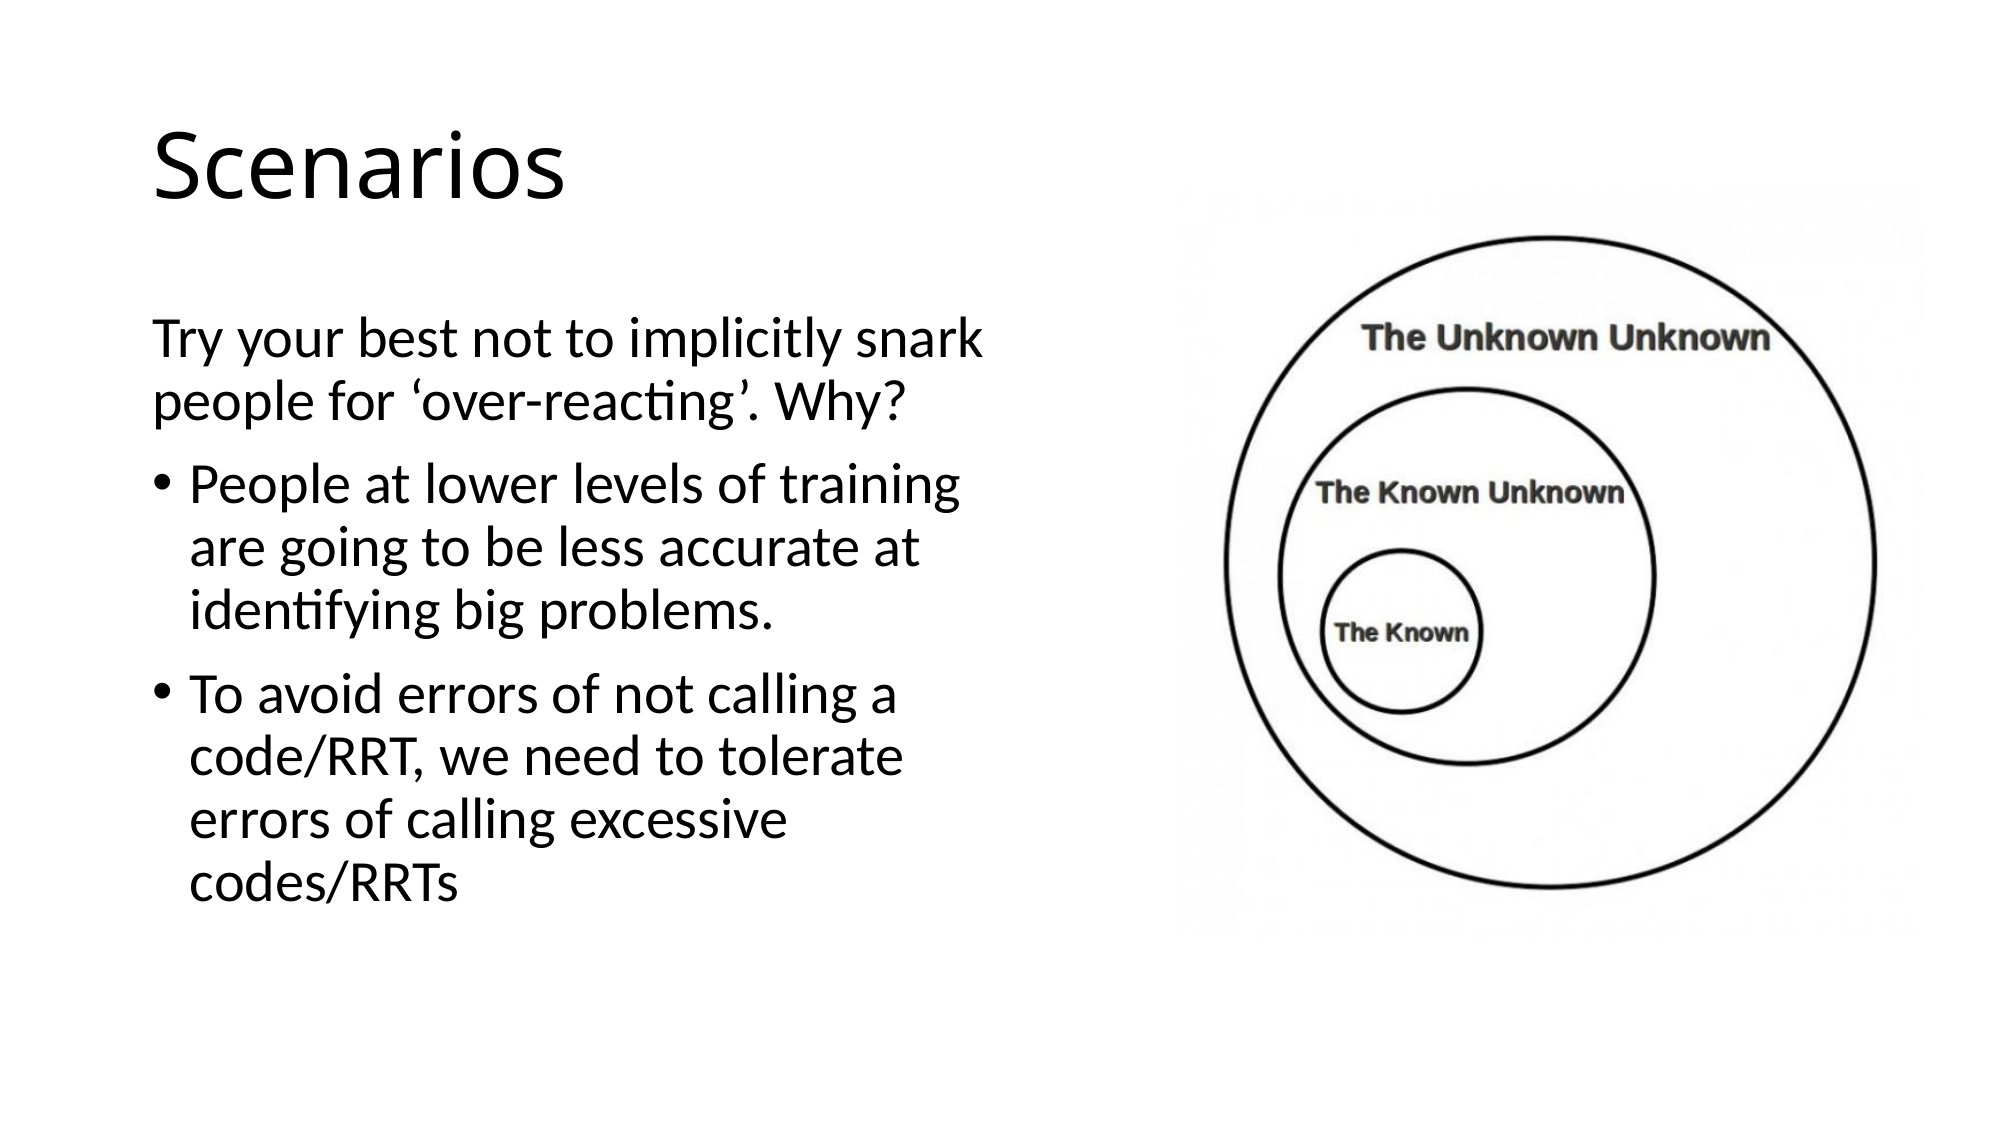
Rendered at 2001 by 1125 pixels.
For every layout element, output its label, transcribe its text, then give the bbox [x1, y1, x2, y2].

list Try your best not to implicitly snark people for ‘over-reacting’. Why? People at lower levels of training are going to be less accurate at identifying big problems. To avoid errors of not calling a code/RRT, we need to tolerate errors of calling excessive codes/RRTs [137, 299, 1019, 1014]
picture [1174, 188, 1923, 937]
title Scenarios [137, 59, 1863, 278]
